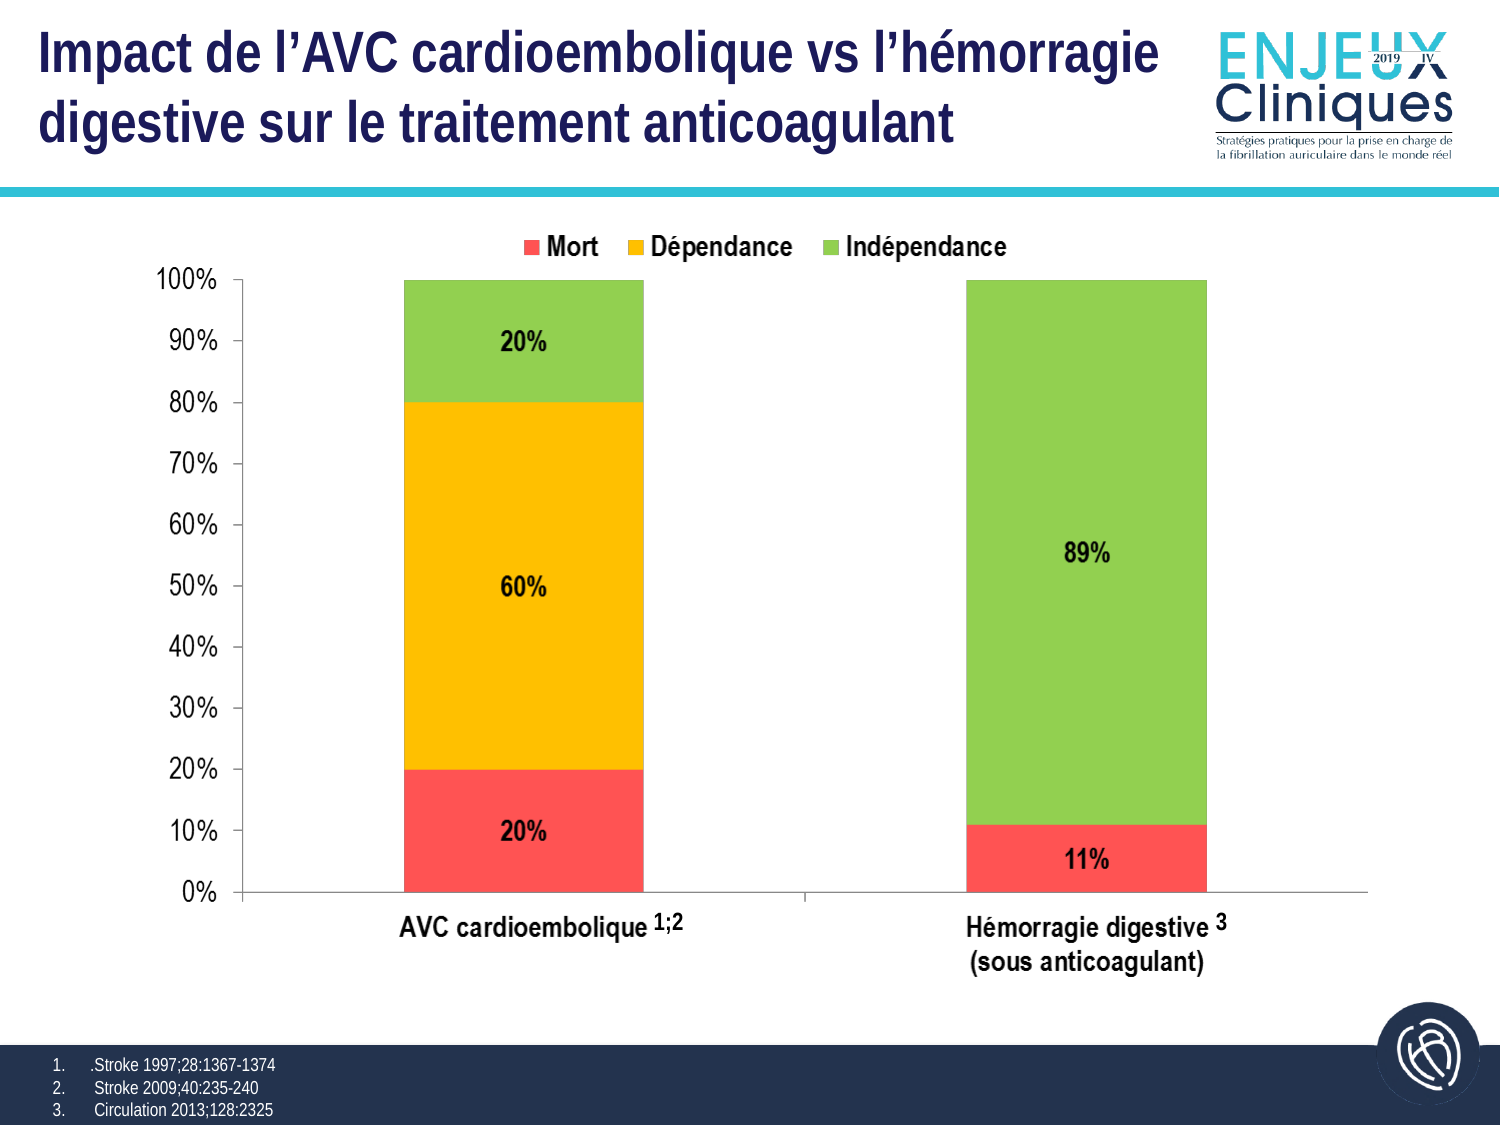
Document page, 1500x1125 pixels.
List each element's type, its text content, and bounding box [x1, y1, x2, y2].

picture [152, 212, 1487, 1113]
text_box .Stroke 1997;28:1367-1374 Stroke 2009;40:235-240 Circulation 2013;128:2325 [37, 1045, 750, 1125]
text_box Impact de l’AVC cardioembolique vs l’hémorragie digestive sur le traitement anticoagulant [23, 6, 1202, 162]
text_box [0, 1044, 1500, 1125]
picture [1209, 25, 1456, 166]
